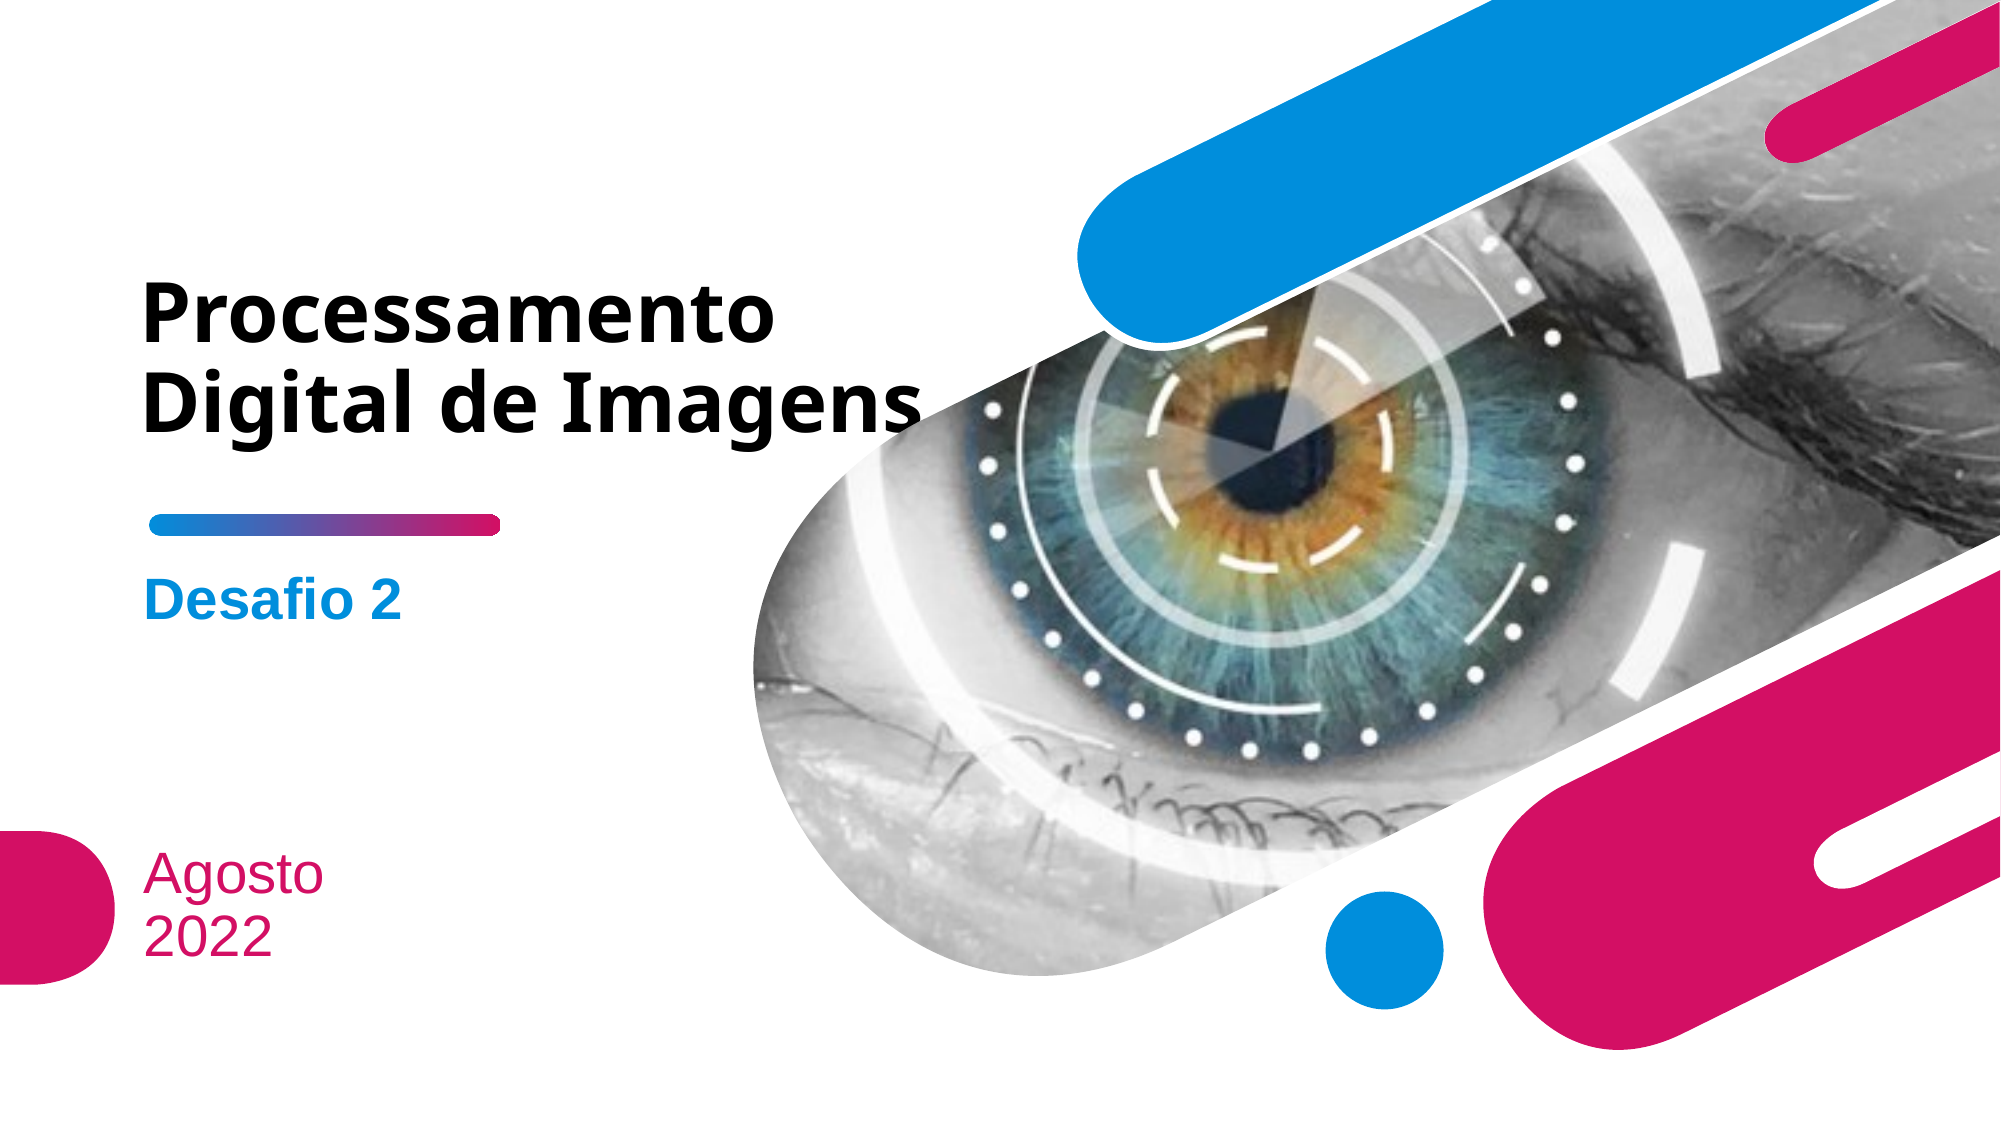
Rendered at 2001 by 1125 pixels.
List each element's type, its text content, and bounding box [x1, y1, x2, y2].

picture [753, 0, 2000, 976]
title Processamento Digital de Imagens [124, 235, 753, 485]
list Agosto 2022 [128, 836, 846, 992]
list Desafio 2 [128, 561, 725, 718]
